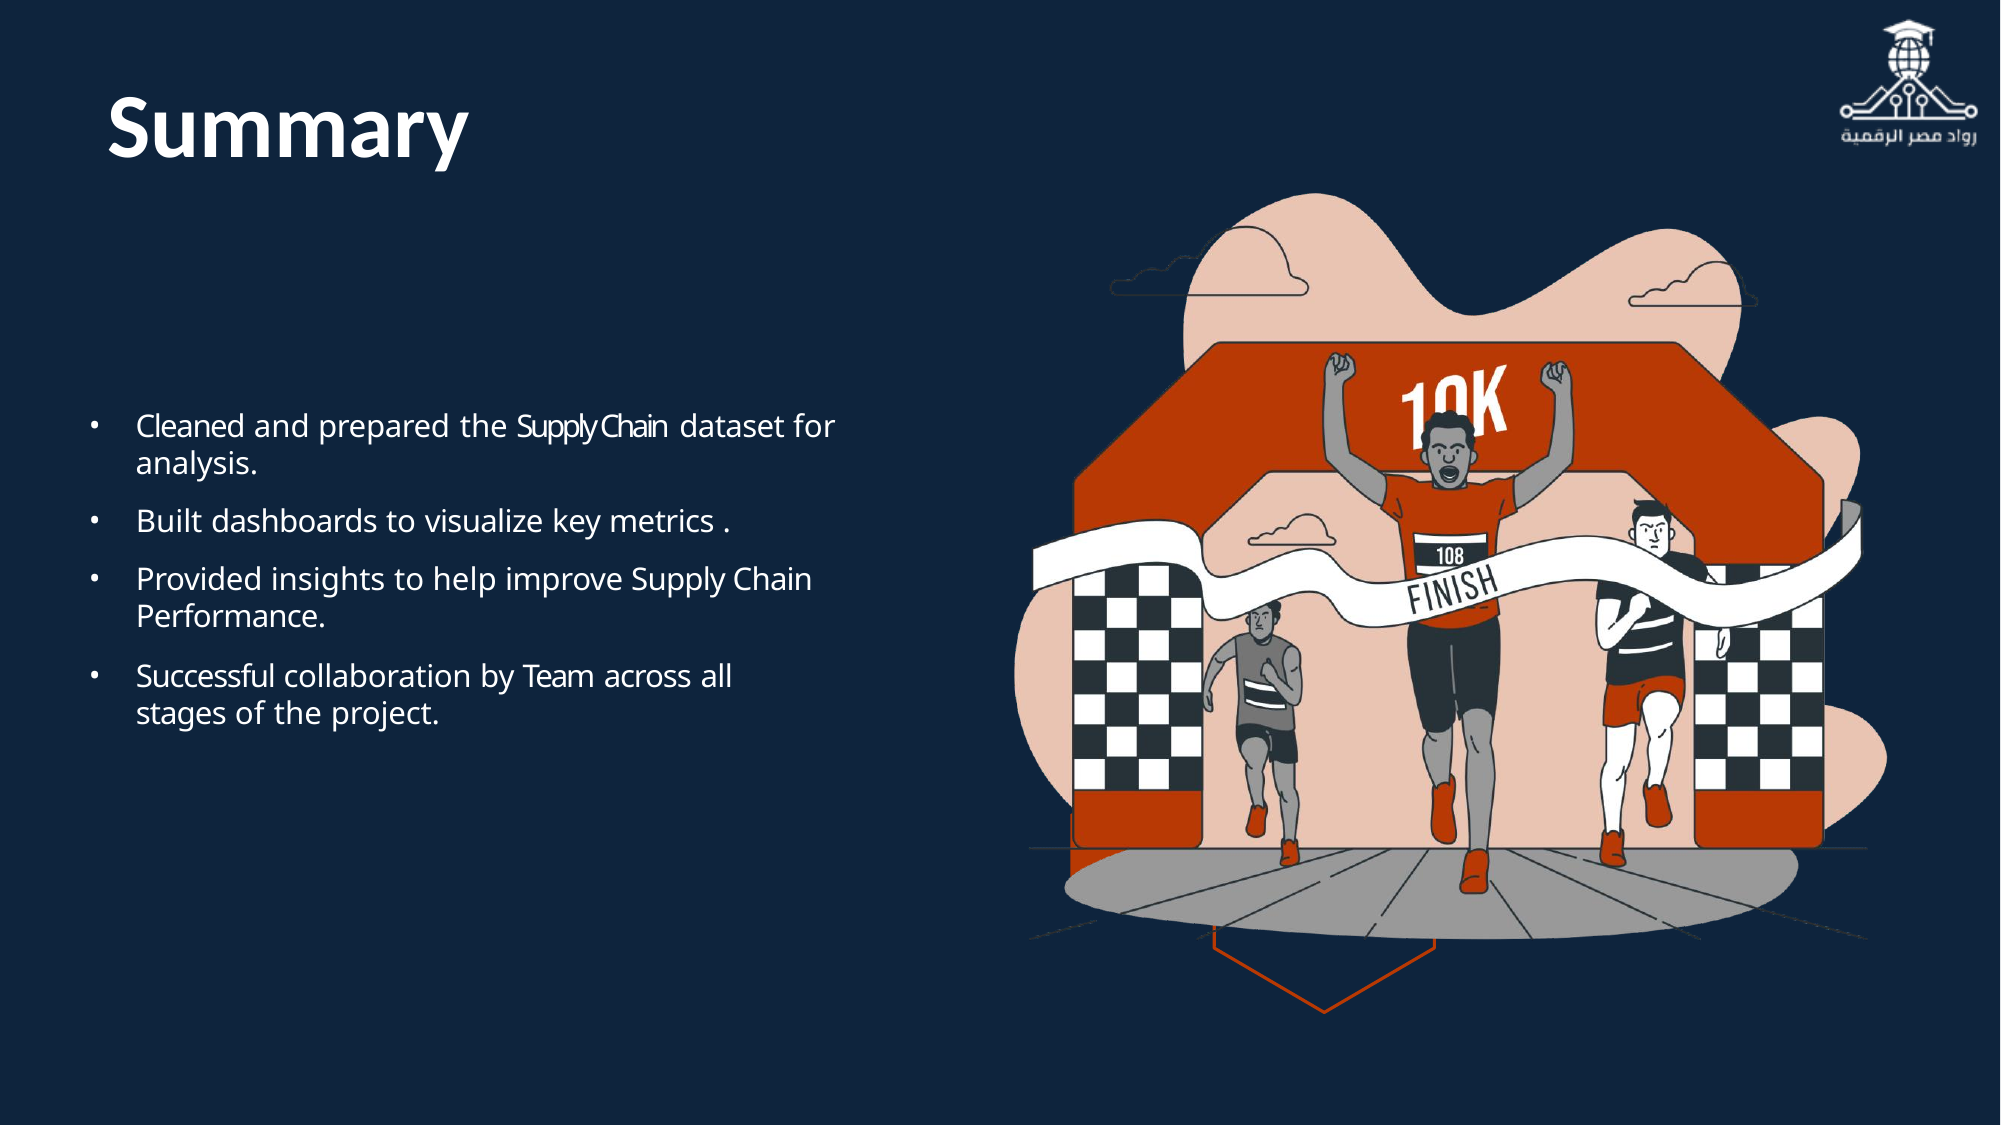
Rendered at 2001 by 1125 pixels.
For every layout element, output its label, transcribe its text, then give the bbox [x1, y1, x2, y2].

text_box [941, 0, 2000, 1051]
title Summary [92, 62, 936, 254]
text_box Cleaned and prepared the Supply Chain dataset for analysis. Built dashboards to visualize key metrics . Provided insights to help improve Supply Chain Performance. Successful collaboration by Team across all stages of the project. [86, 383, 862, 731]
